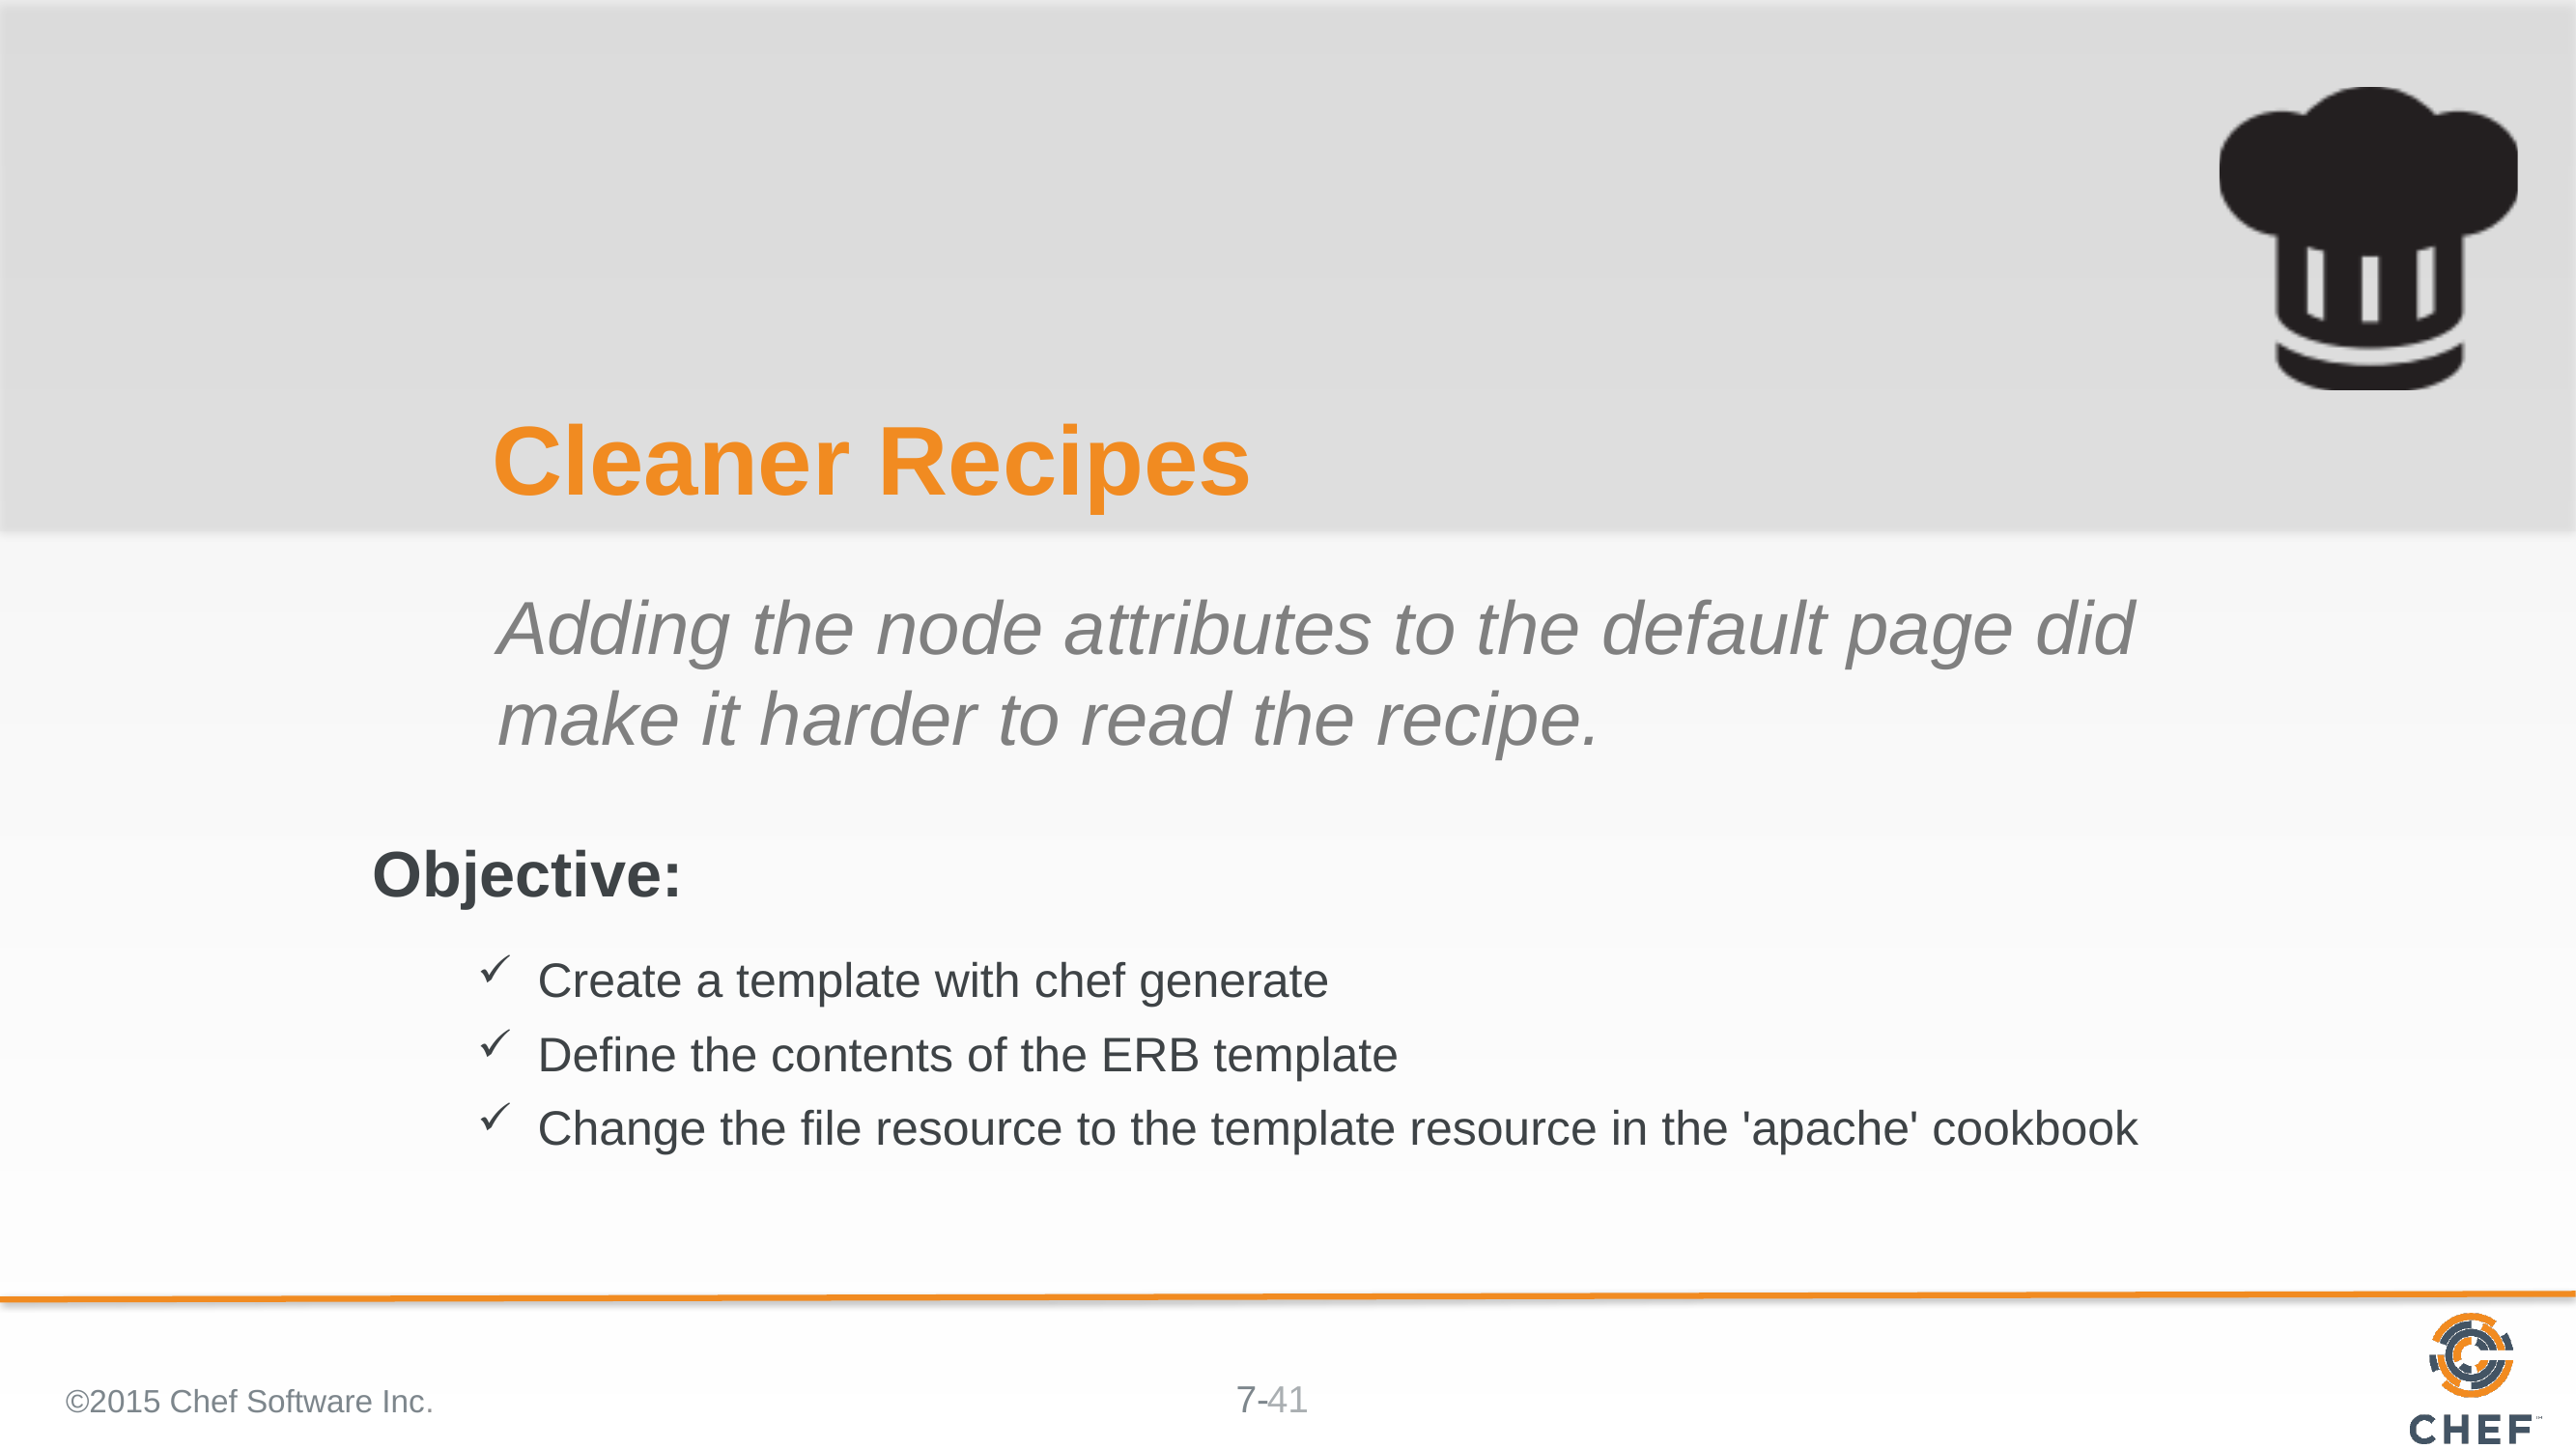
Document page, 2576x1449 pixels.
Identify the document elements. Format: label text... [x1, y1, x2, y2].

picture [2399, 1297, 2550, 1449]
title Cleaner Recipes [477, 395, 2217, 531]
list Adding the node attributes to the default page did make it harder to read the recipe. [478, 549, 2272, 791]
footer ©2015 Chef Software Inc. [51, 1359, 952, 1440]
slide_number 41 [998, 1359, 1578, 1437]
list Create a template with chef generate Define the contents of the ERB template Change the file resource to the template resource in the 'apache' cookbook [477, 949, 2271, 1243]
